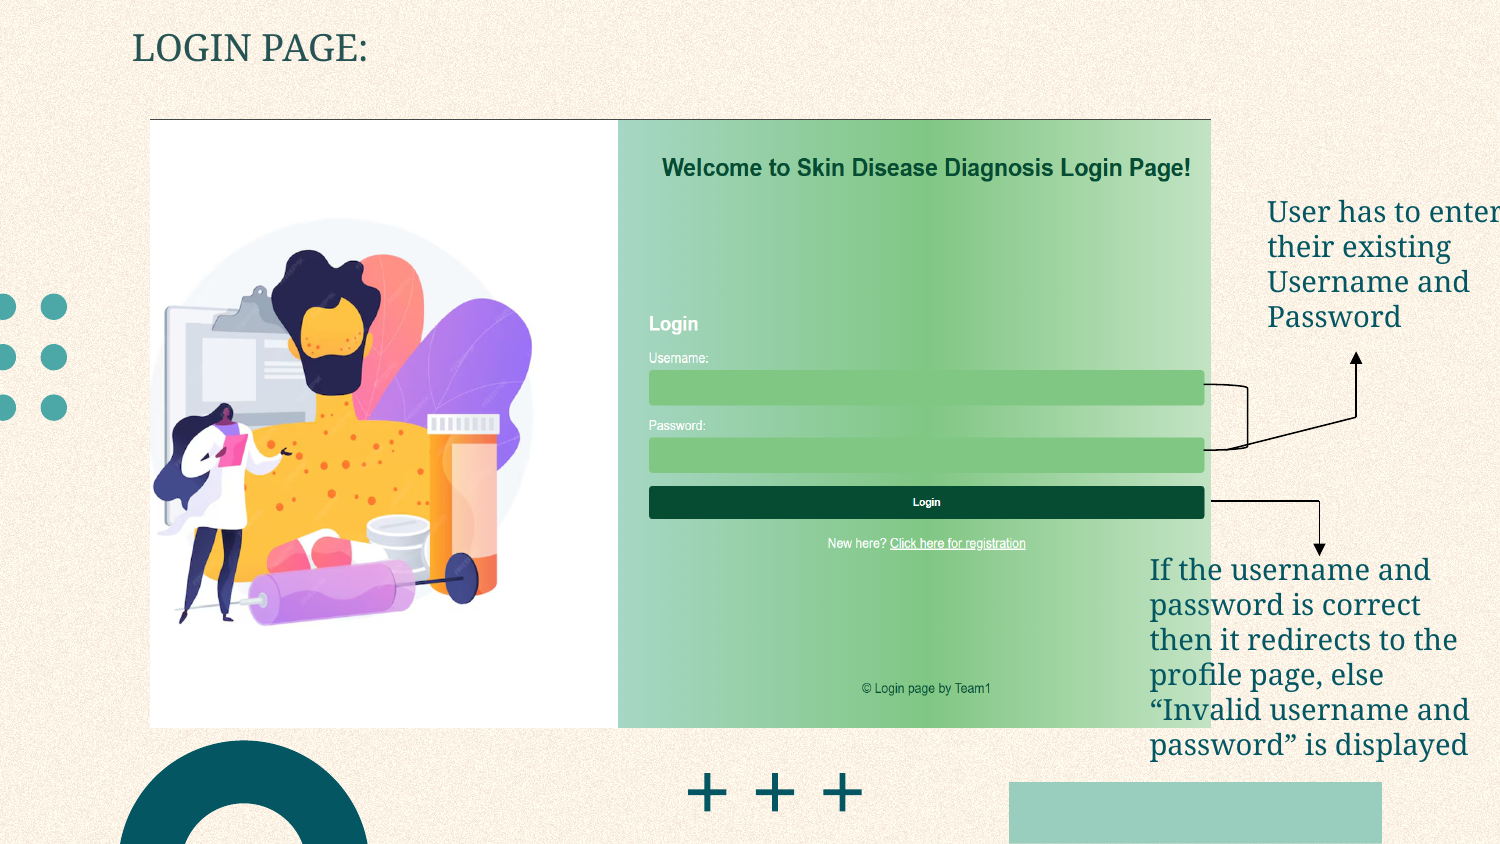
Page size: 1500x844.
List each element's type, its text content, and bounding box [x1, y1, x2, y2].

picture [186, 804, 302, 844]
text_box If the username and password is correct then it redirects to the profile page, else “Invalid username and password” is displayed [1134, 544, 1500, 769]
text_box LOGIN PAGE: [117, 16, 471, 76]
picture [0, 0, 1500, 844]
text_box User has to enter their existing Username and Password [1252, 185, 1500, 341]
text_box [1215, 383, 1249, 451]
